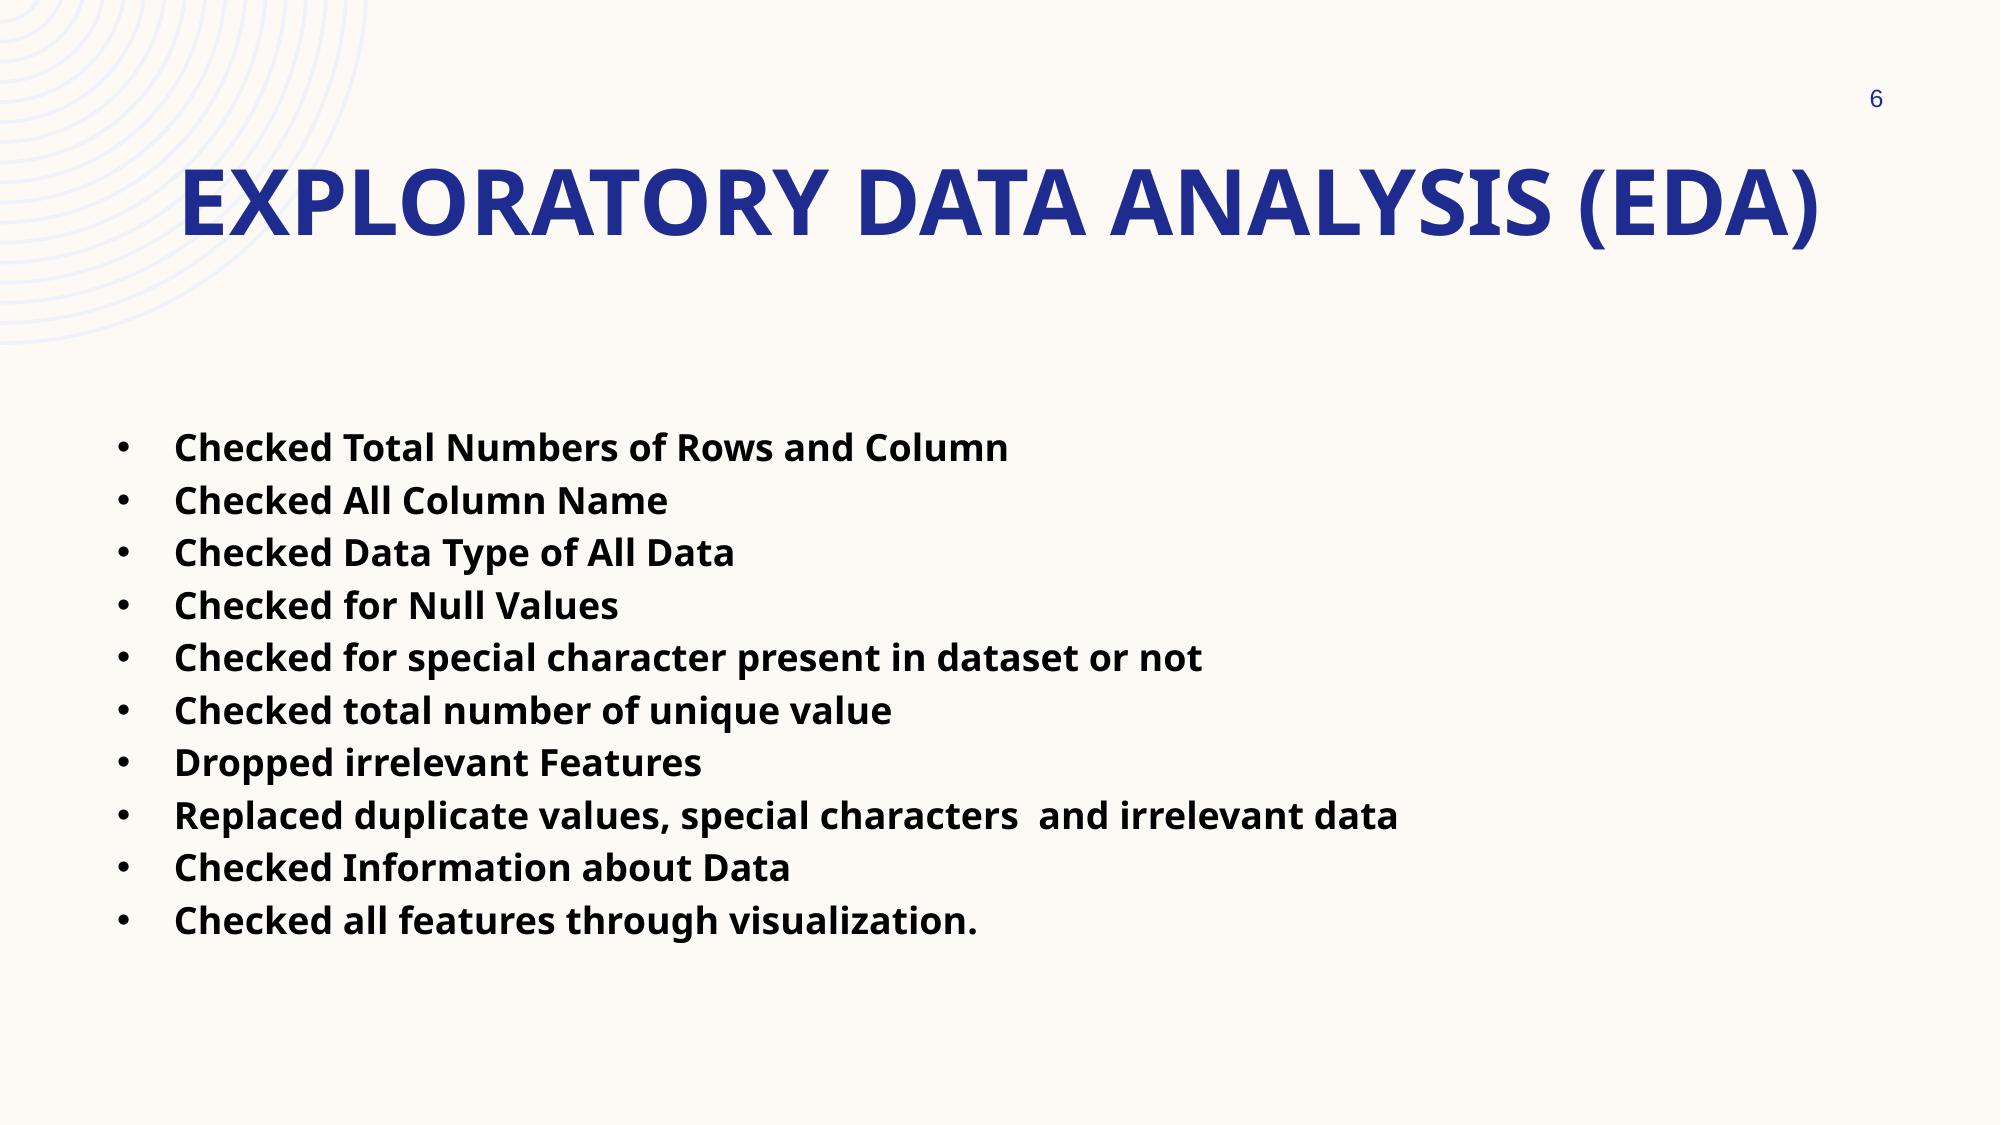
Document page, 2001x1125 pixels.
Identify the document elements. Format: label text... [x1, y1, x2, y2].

list Checked Total Numbers of Rows and Column Checked All Column Name Checked Data Type of All Data Checked for Null Values Checked for special character present in dataset or not Checked total number of unique value Dropped irrelevant Features Replaced duplicate values, special characters and irrelevant data Checked Information about Data Checked all features through visualization. [101, 416, 1913, 1073]
title Exploratory Data Analysis (EDA) [124, 136, 1875, 367]
slide_number 6 [1795, 75, 1958, 120]
